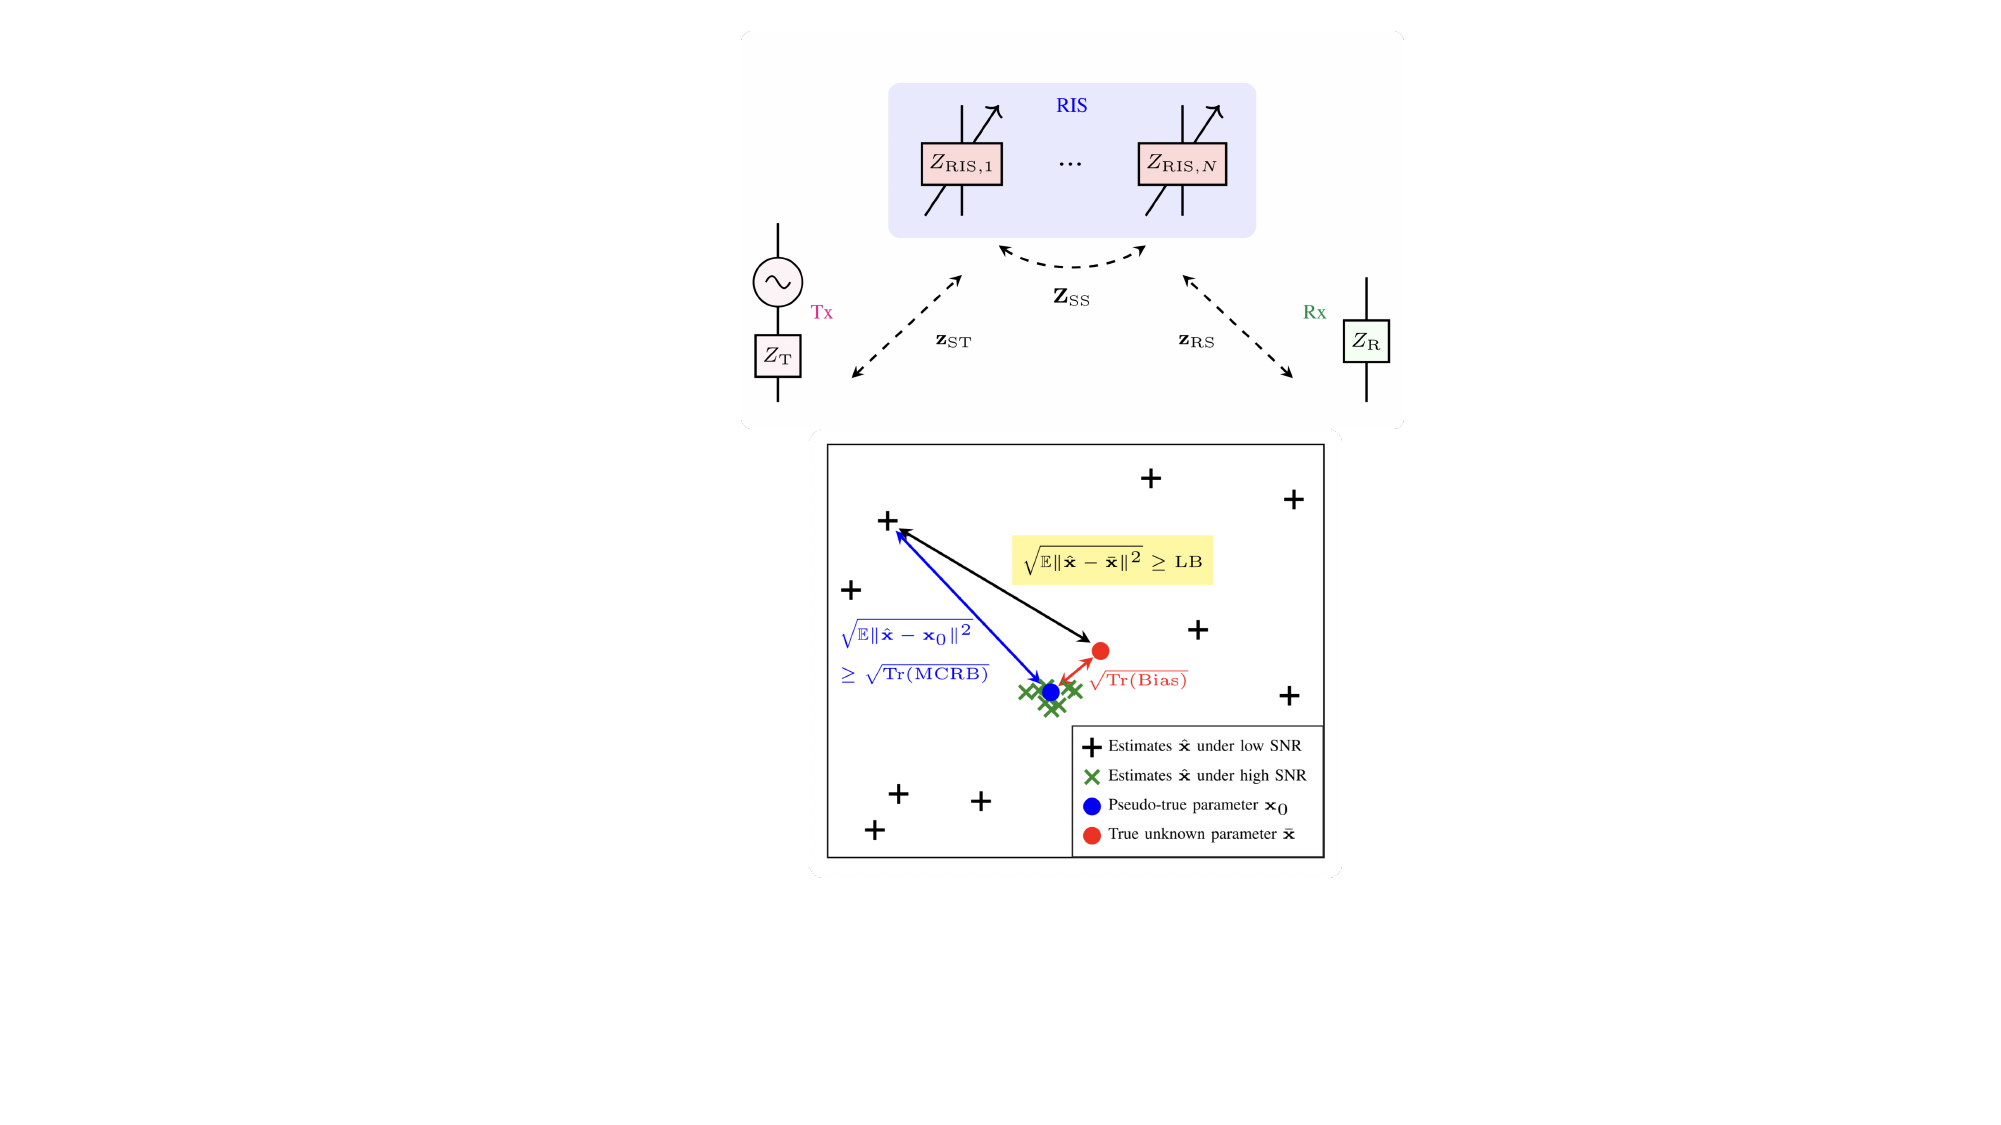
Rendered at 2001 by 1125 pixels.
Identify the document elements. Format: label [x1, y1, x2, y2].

picture [741, 31, 1404, 878]
